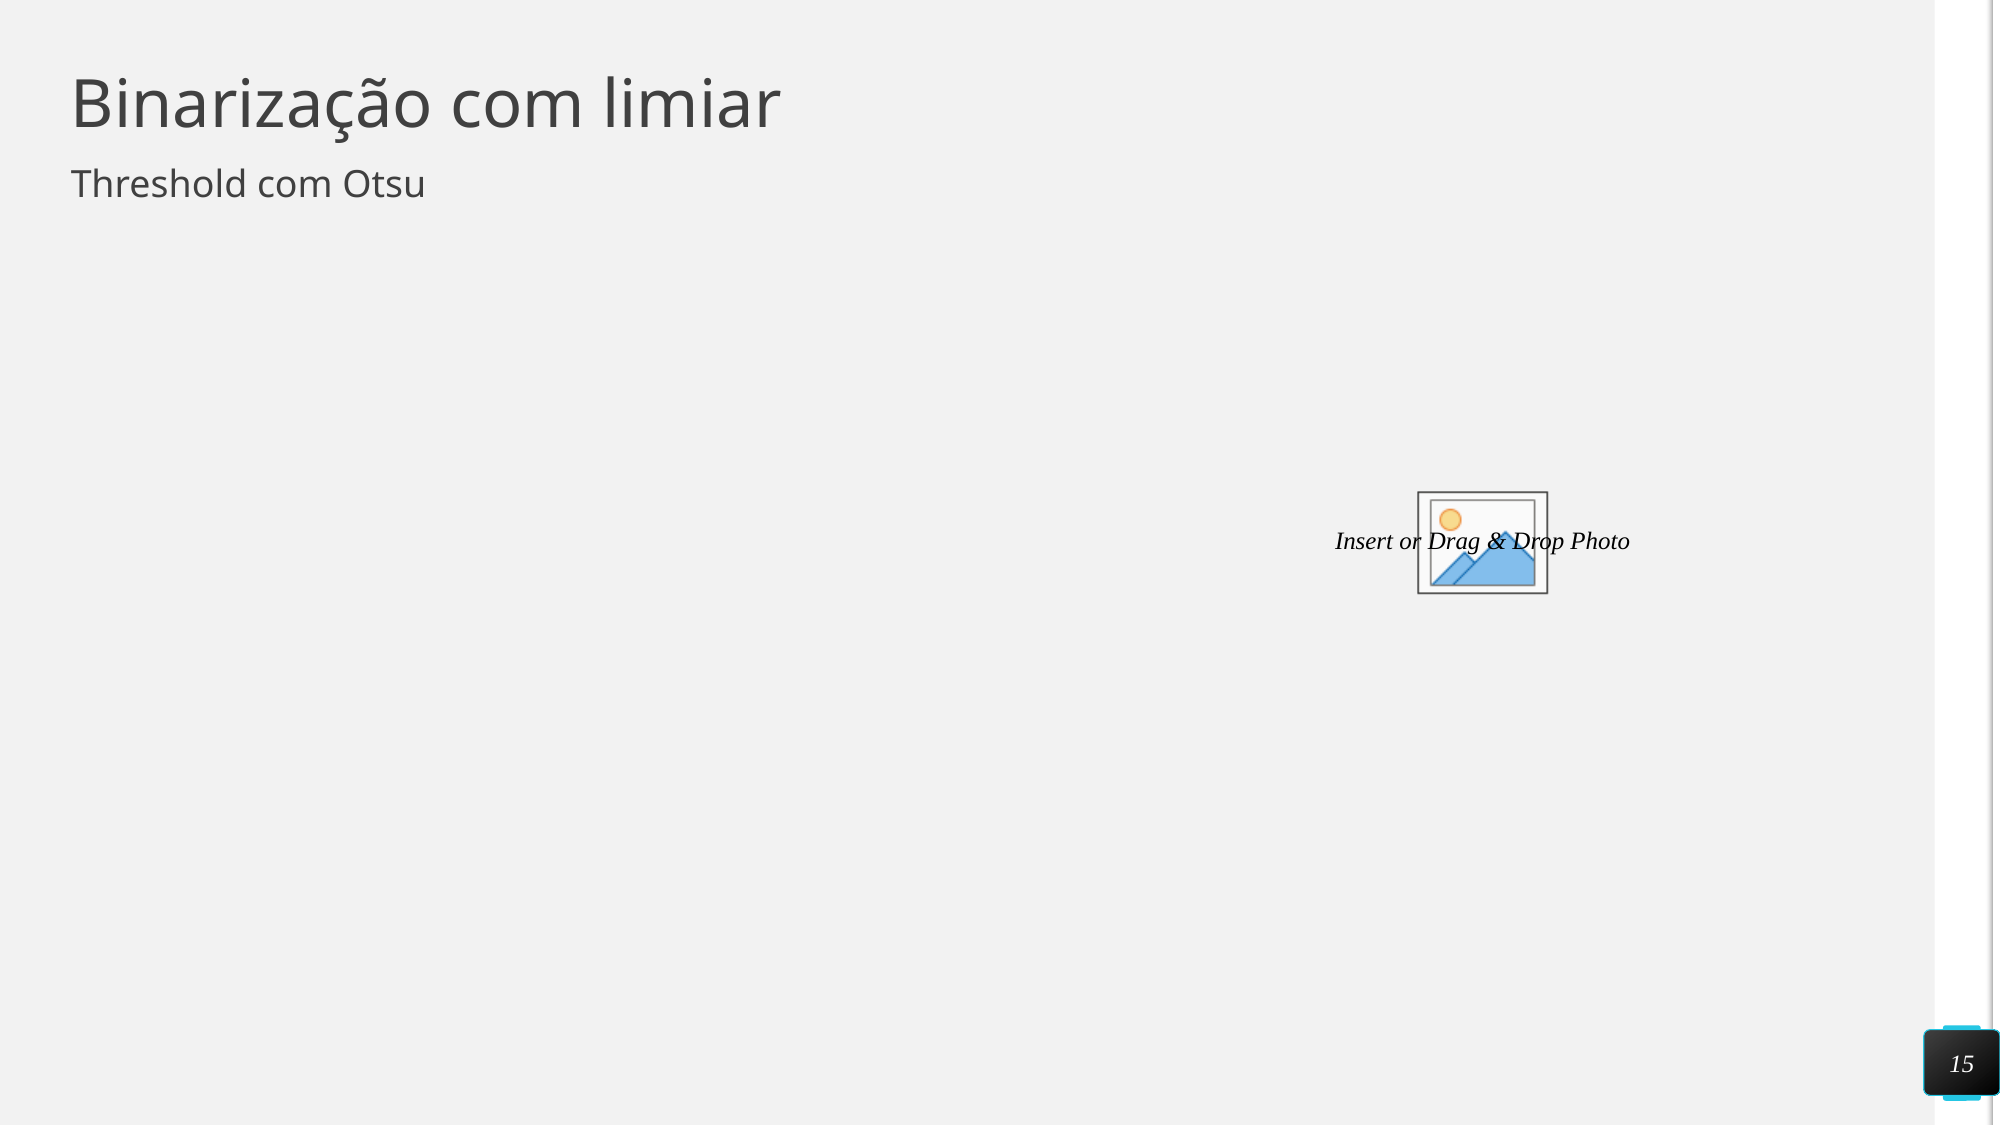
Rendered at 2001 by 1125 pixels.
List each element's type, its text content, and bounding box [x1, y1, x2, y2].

slide_number 15 [1923, 1029, 2000, 1096]
picture [1030, 70, 1935, 1016]
title Binarização com limiar [70, 70, 969, 142]
list Threshold com Otsu [70, 165, 969, 225]
